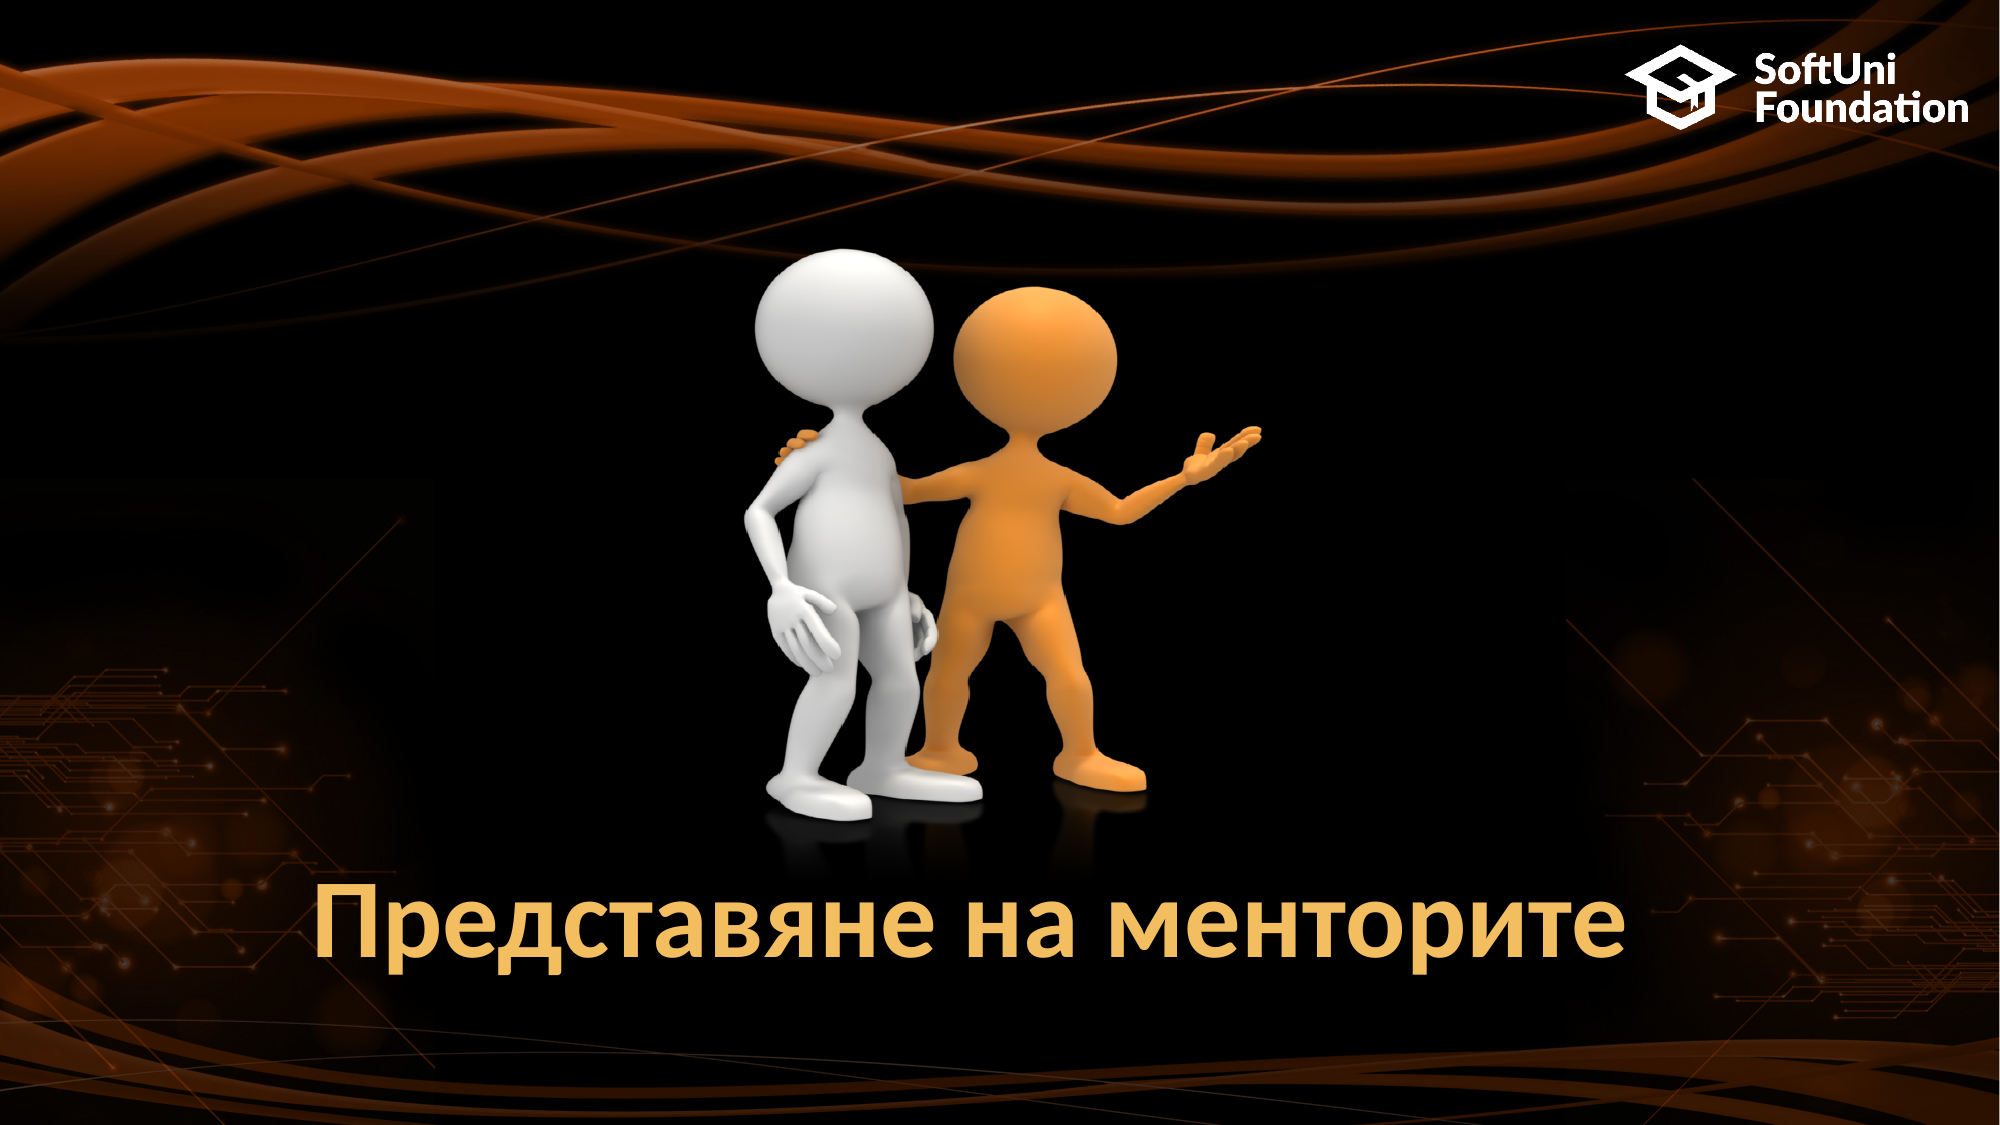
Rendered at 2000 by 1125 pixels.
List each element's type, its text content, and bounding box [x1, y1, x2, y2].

title Представяне на менторите [237, 852, 1704, 988]
picture [0, 0, 2000, 1125]
